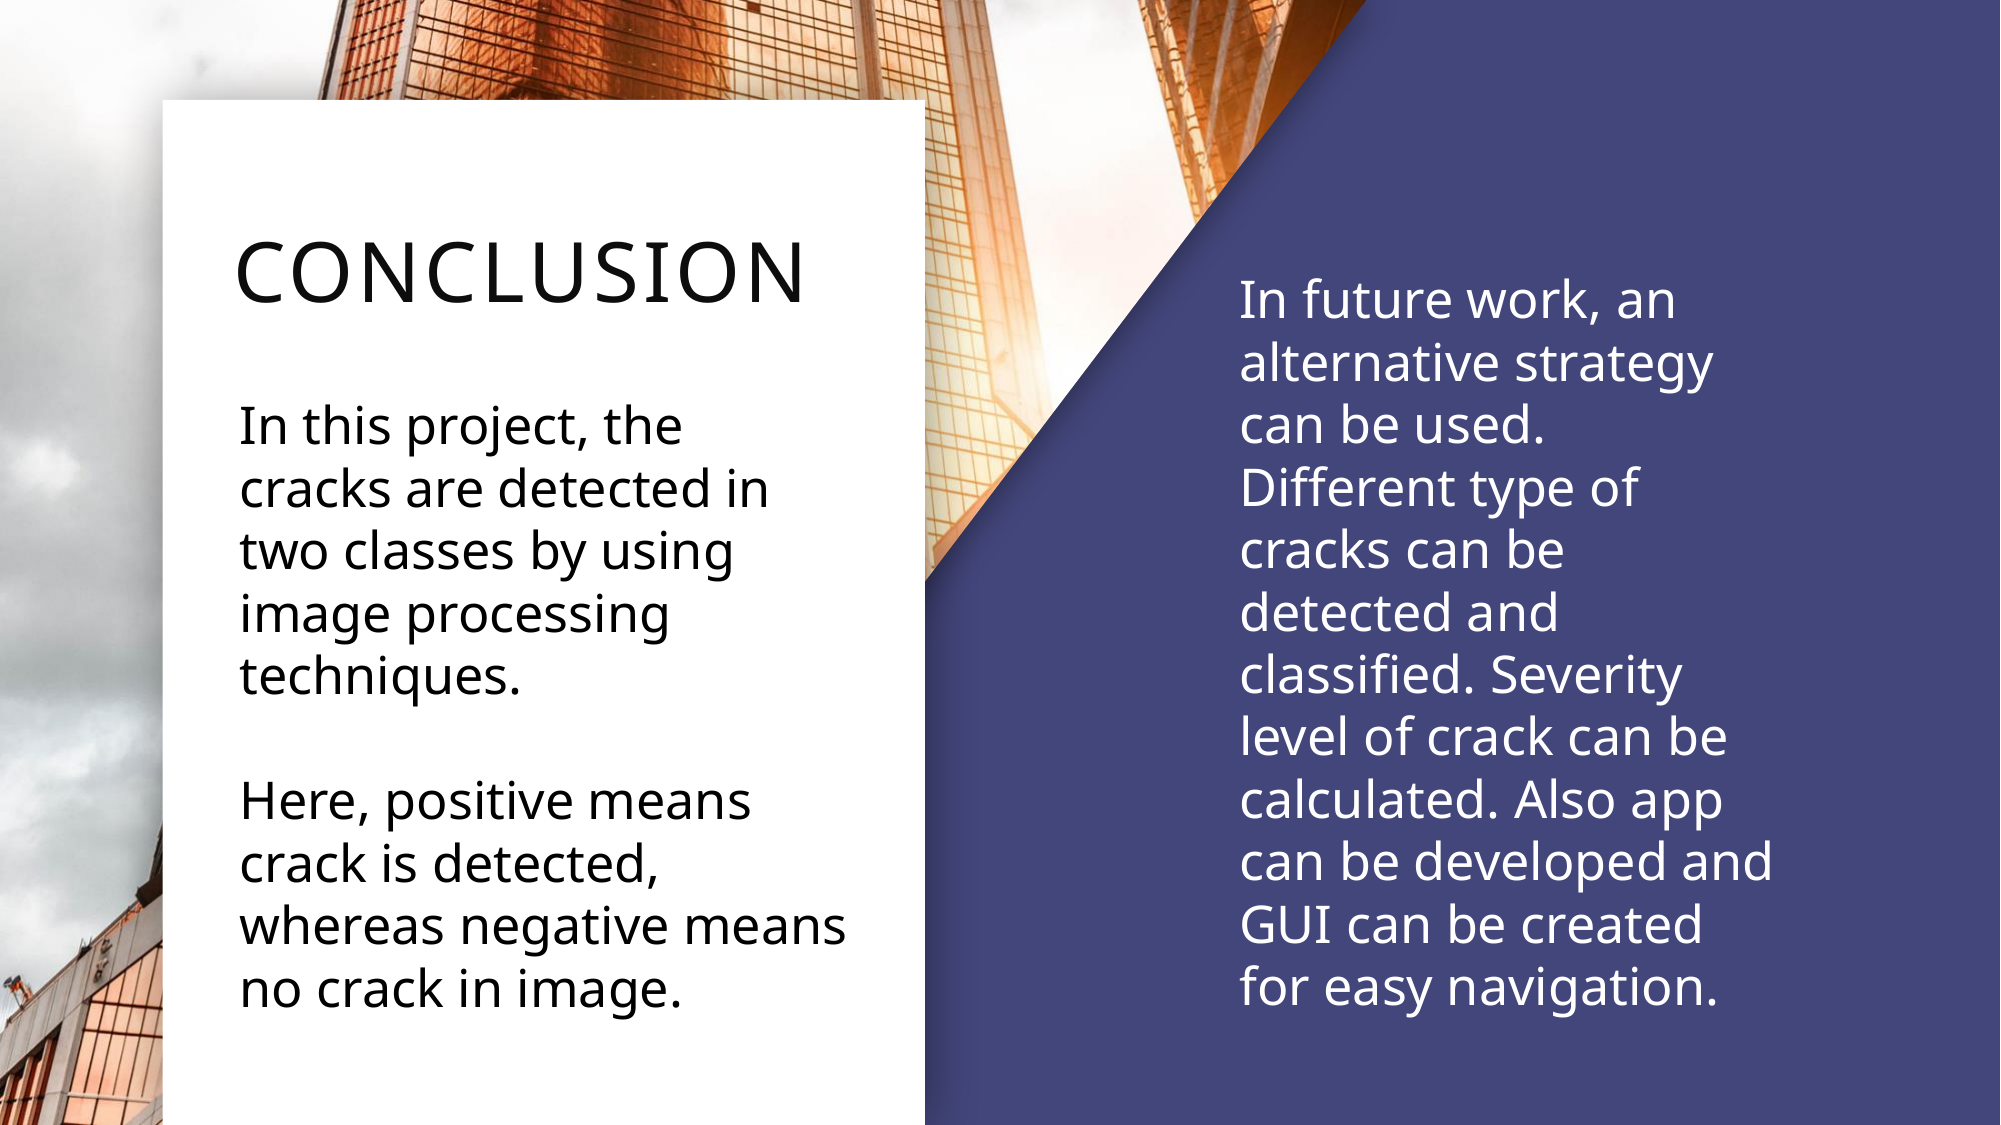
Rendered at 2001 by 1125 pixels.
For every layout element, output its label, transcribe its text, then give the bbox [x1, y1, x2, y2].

text_box In future work, an alternative strategy can be used. Different type of cracks can be detected and classified. Severity level of crack can be calculated. Also app can be developed and GUI can be created for easy navigation. [1373, 259, 1796, 1024]
picture [0, 0, 1367, 1125]
